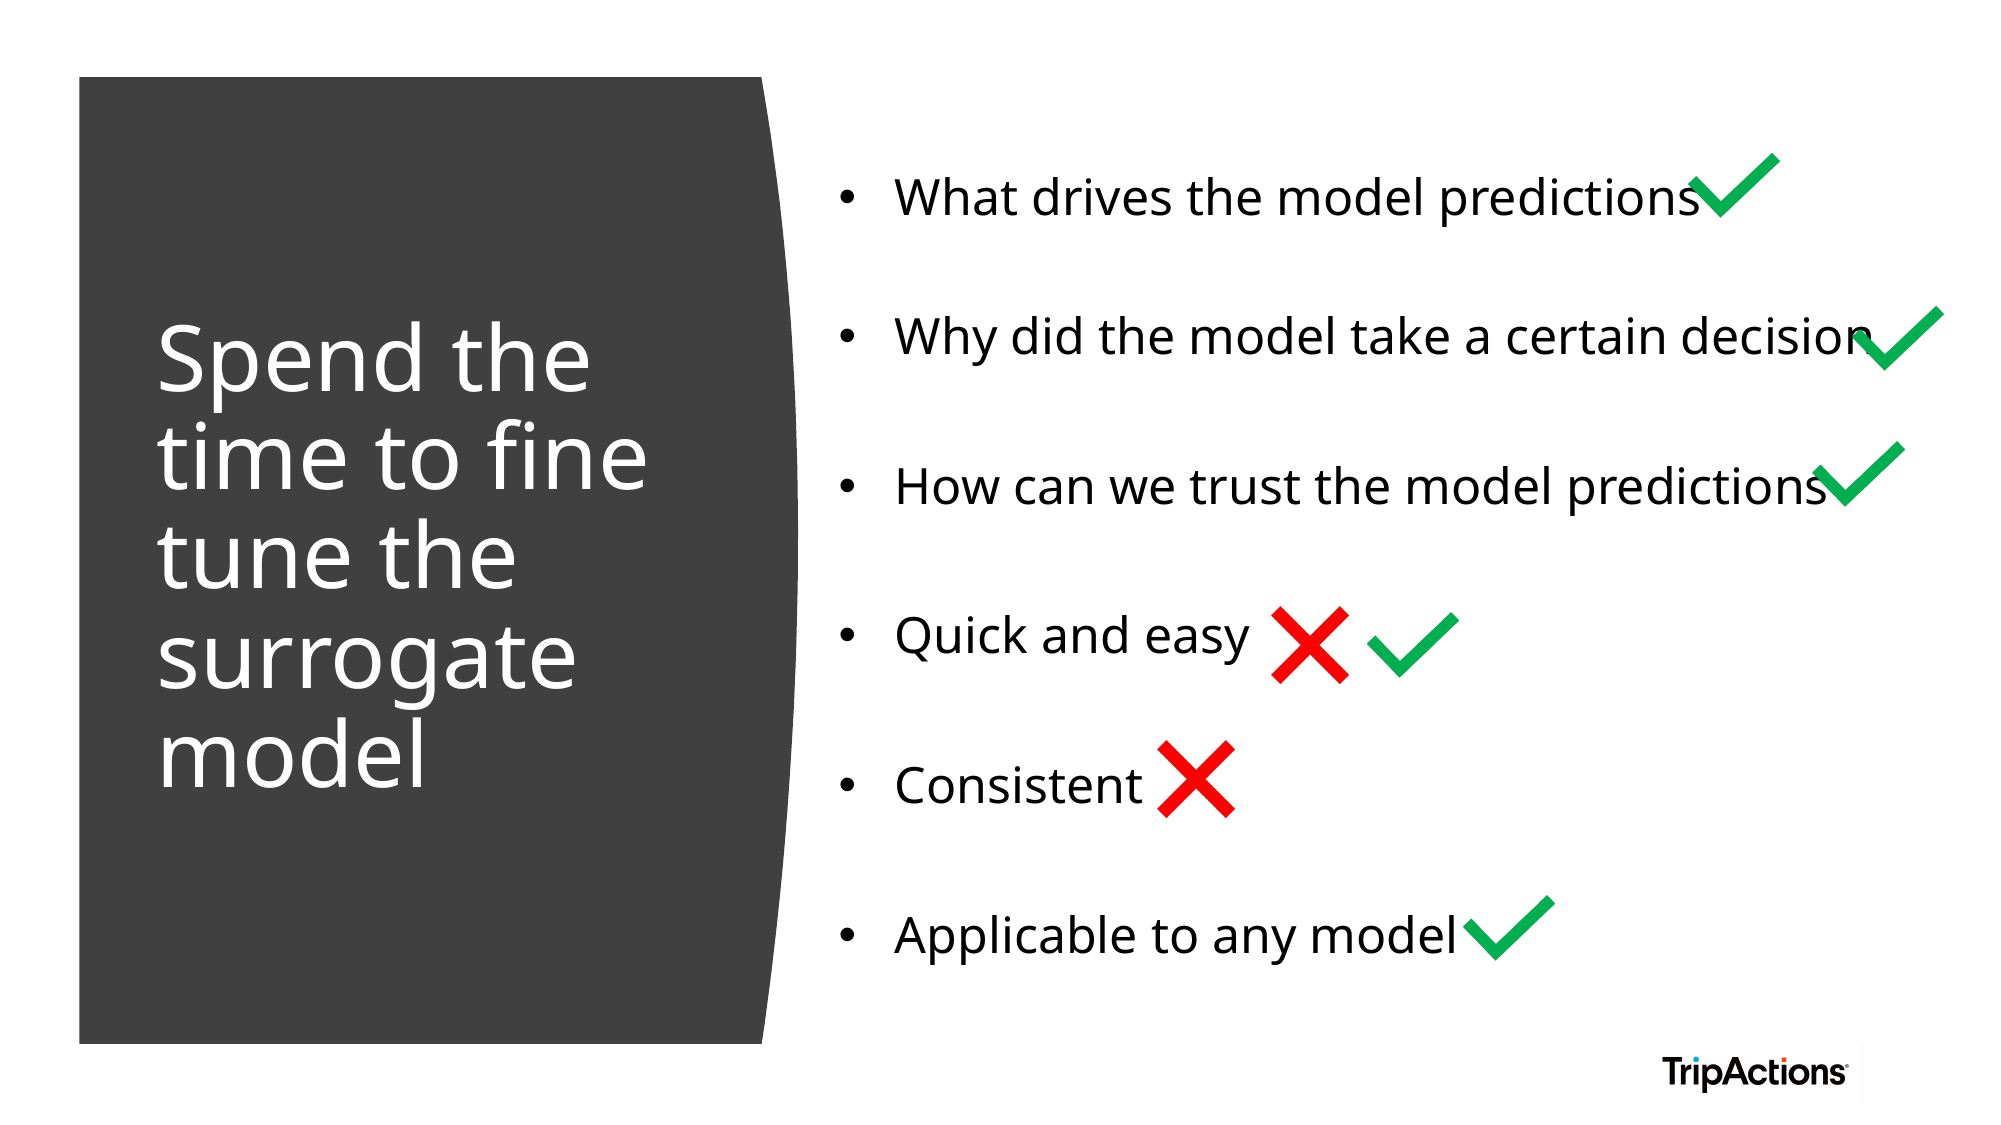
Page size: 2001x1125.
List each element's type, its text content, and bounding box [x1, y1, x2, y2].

picture [1257, 592, 1363, 698]
picture [1686, 137, 1782, 234]
picture [1810, 425, 1907, 522]
text_box [78, 76, 800, 1045]
picture [1365, 596, 1461, 693]
picture [1461, 879, 1557, 976]
text_box What drives the model predictions Why did the model take a certain decision How can we trust the model predictions Quick and easy Consistent Applicable to any model [823, 164, 2000, 879]
picture [1849, 290, 1946, 386]
picture [1143, 726, 1249, 832]
picture [1643, 1044, 1863, 1103]
title Spend the time to fine tune the surrogate model [141, 166, 702, 953]
